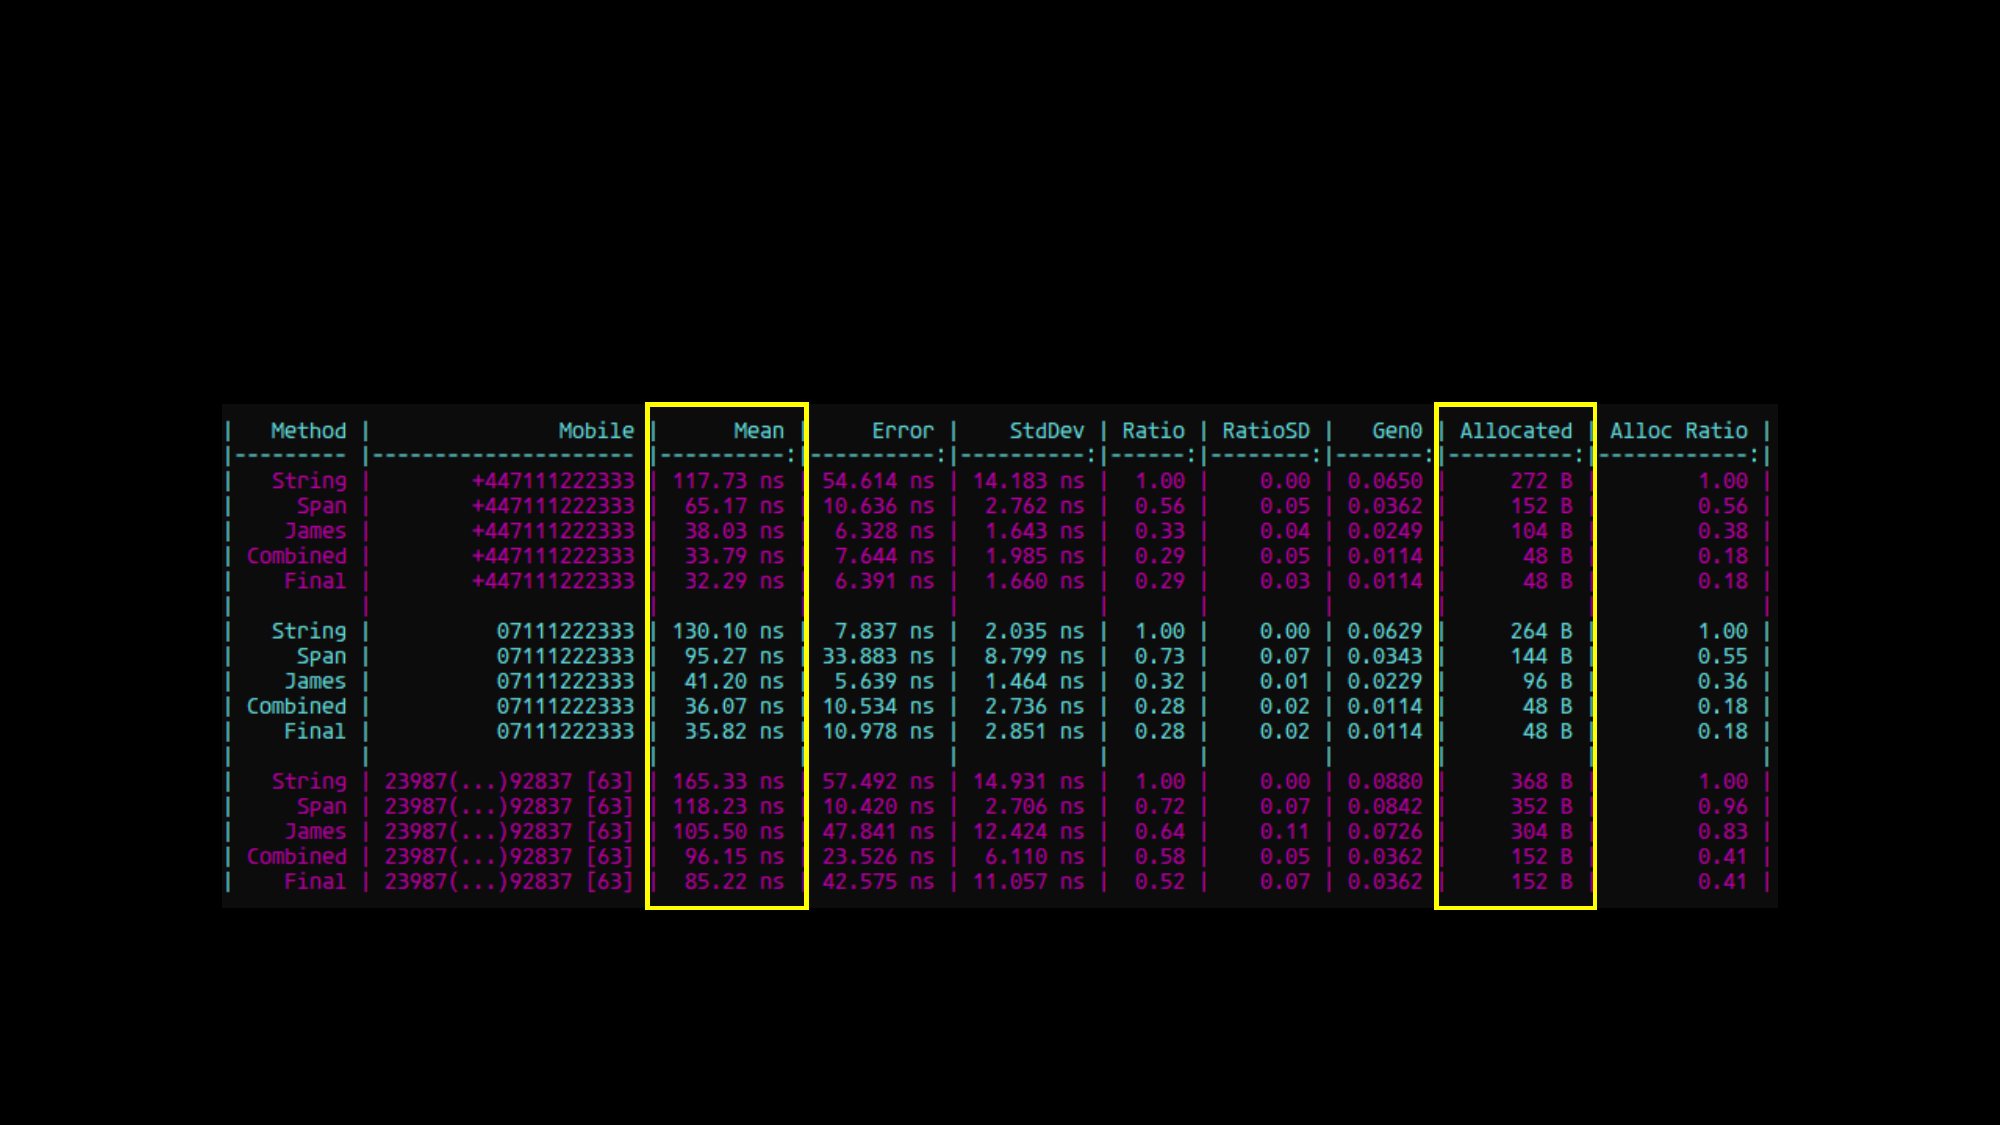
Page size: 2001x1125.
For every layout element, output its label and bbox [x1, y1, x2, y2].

list [222, 404, 1778, 908]
